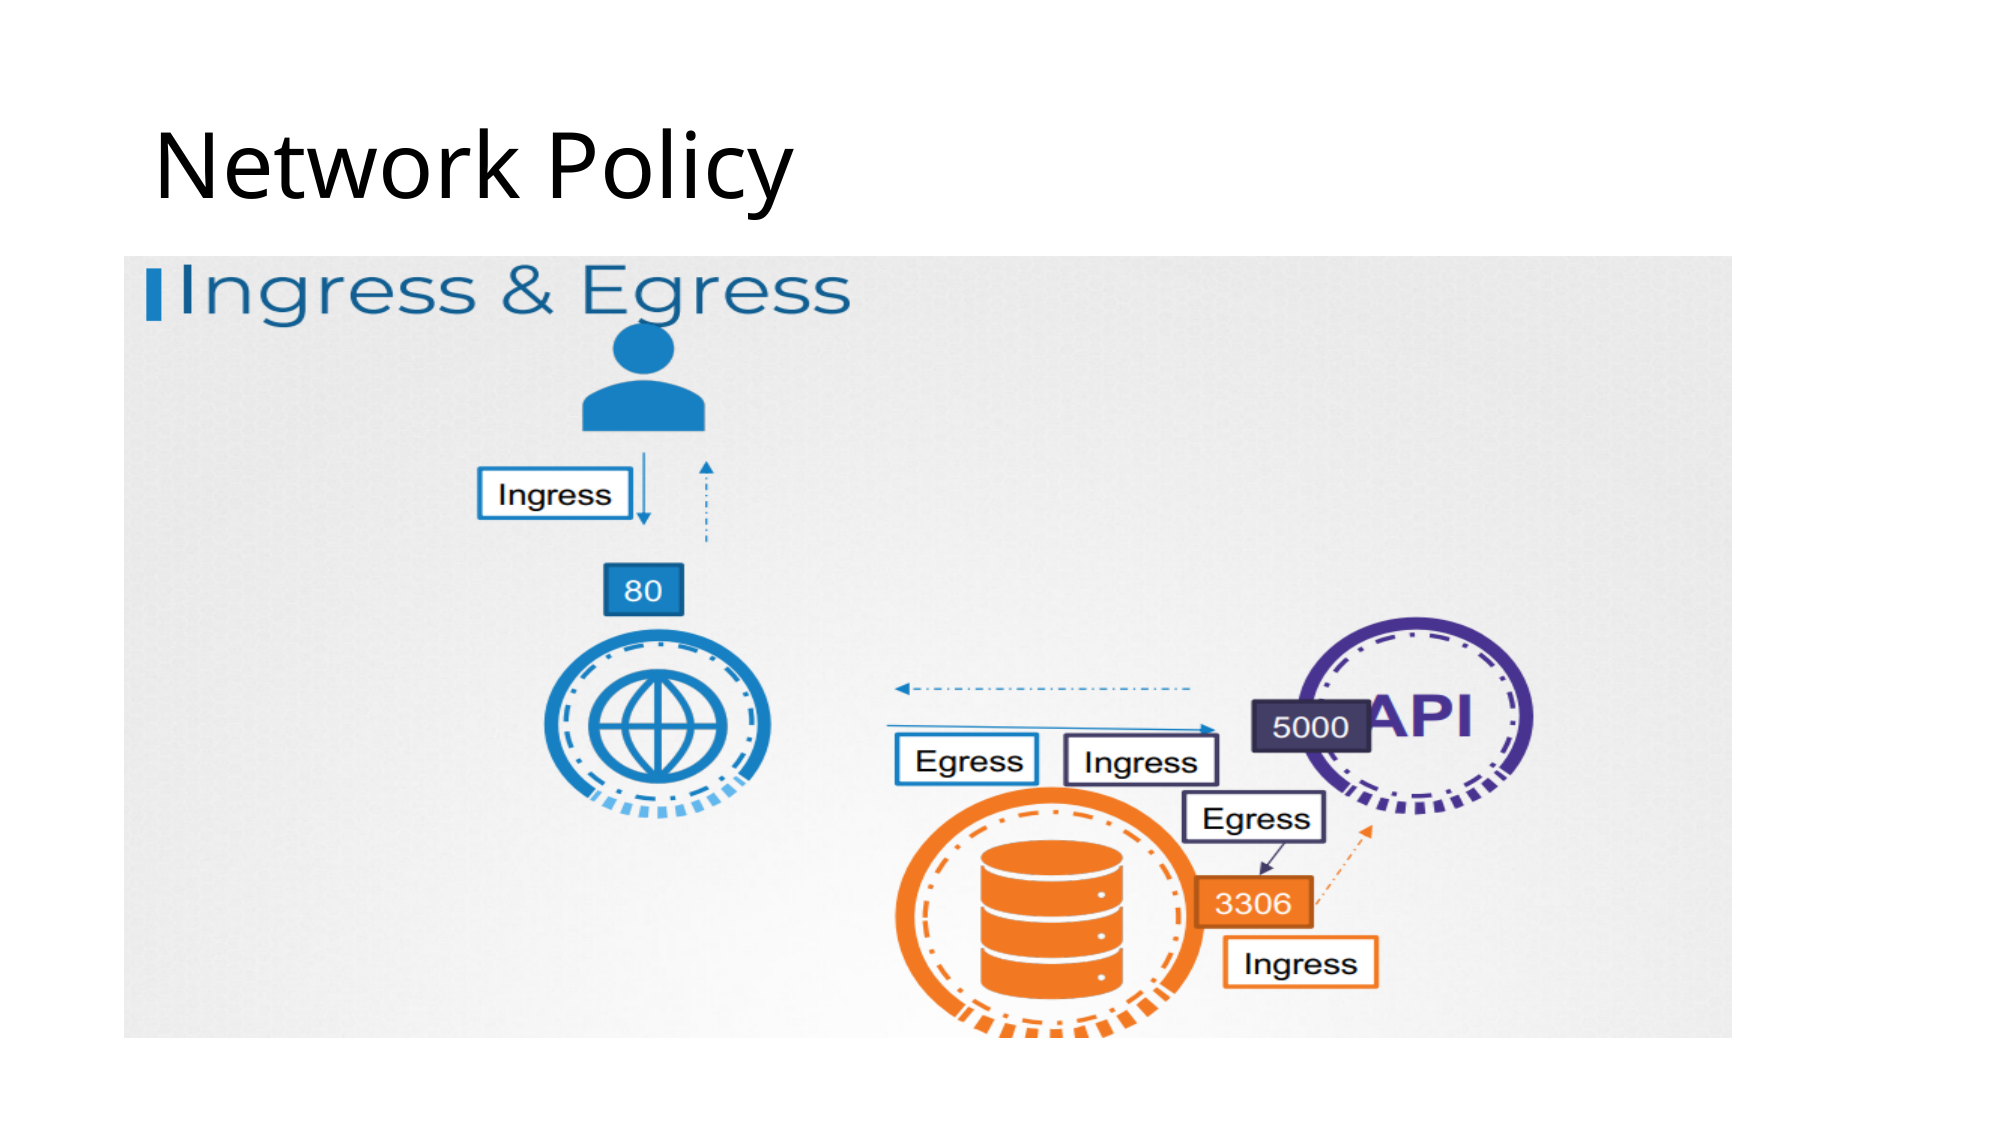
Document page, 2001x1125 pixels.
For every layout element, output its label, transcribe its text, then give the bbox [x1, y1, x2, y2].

title Network Policy [137, 59, 1863, 278]
picture [123, 256, 1733, 1039]
